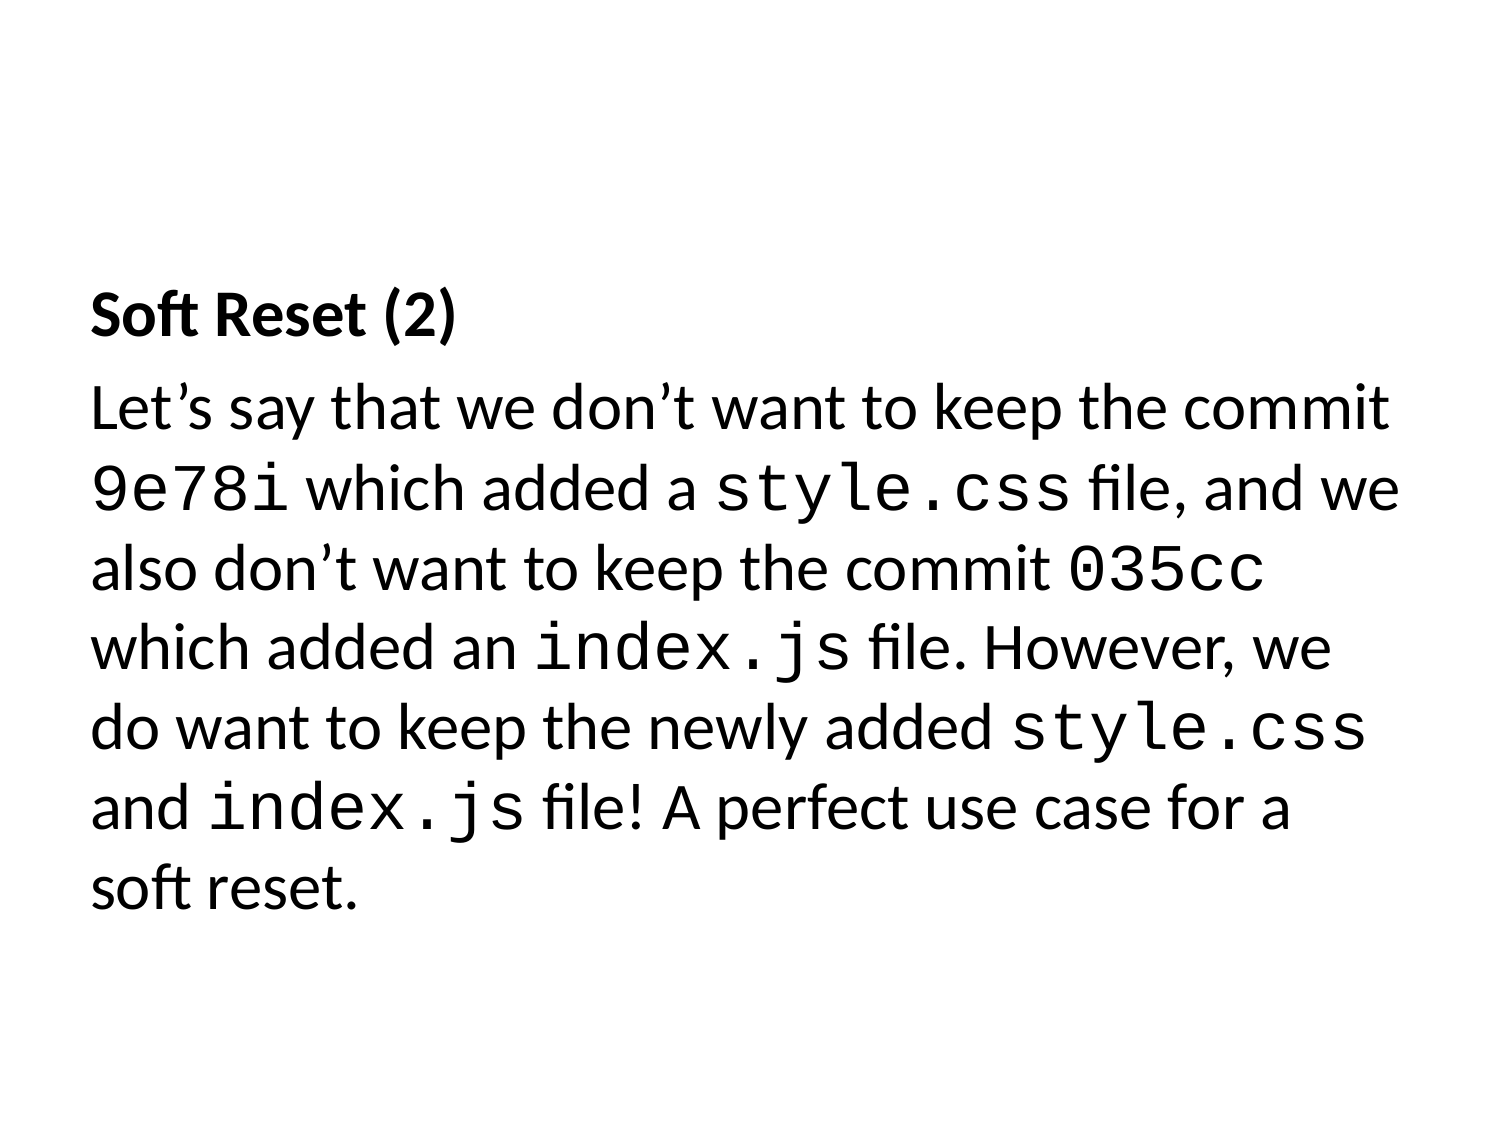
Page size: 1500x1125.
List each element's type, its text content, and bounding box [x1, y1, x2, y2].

list Soft Reset (2) Let’s say that we don’t want to keep the commit 9e78i which added a style.css file, and we also don’t want to keep the commit 035cc which added an index.js file. However, we do want to keep the newly added style.css and index.js file! A perfect use case for a soft reset. [75, 262, 1425, 1005]
